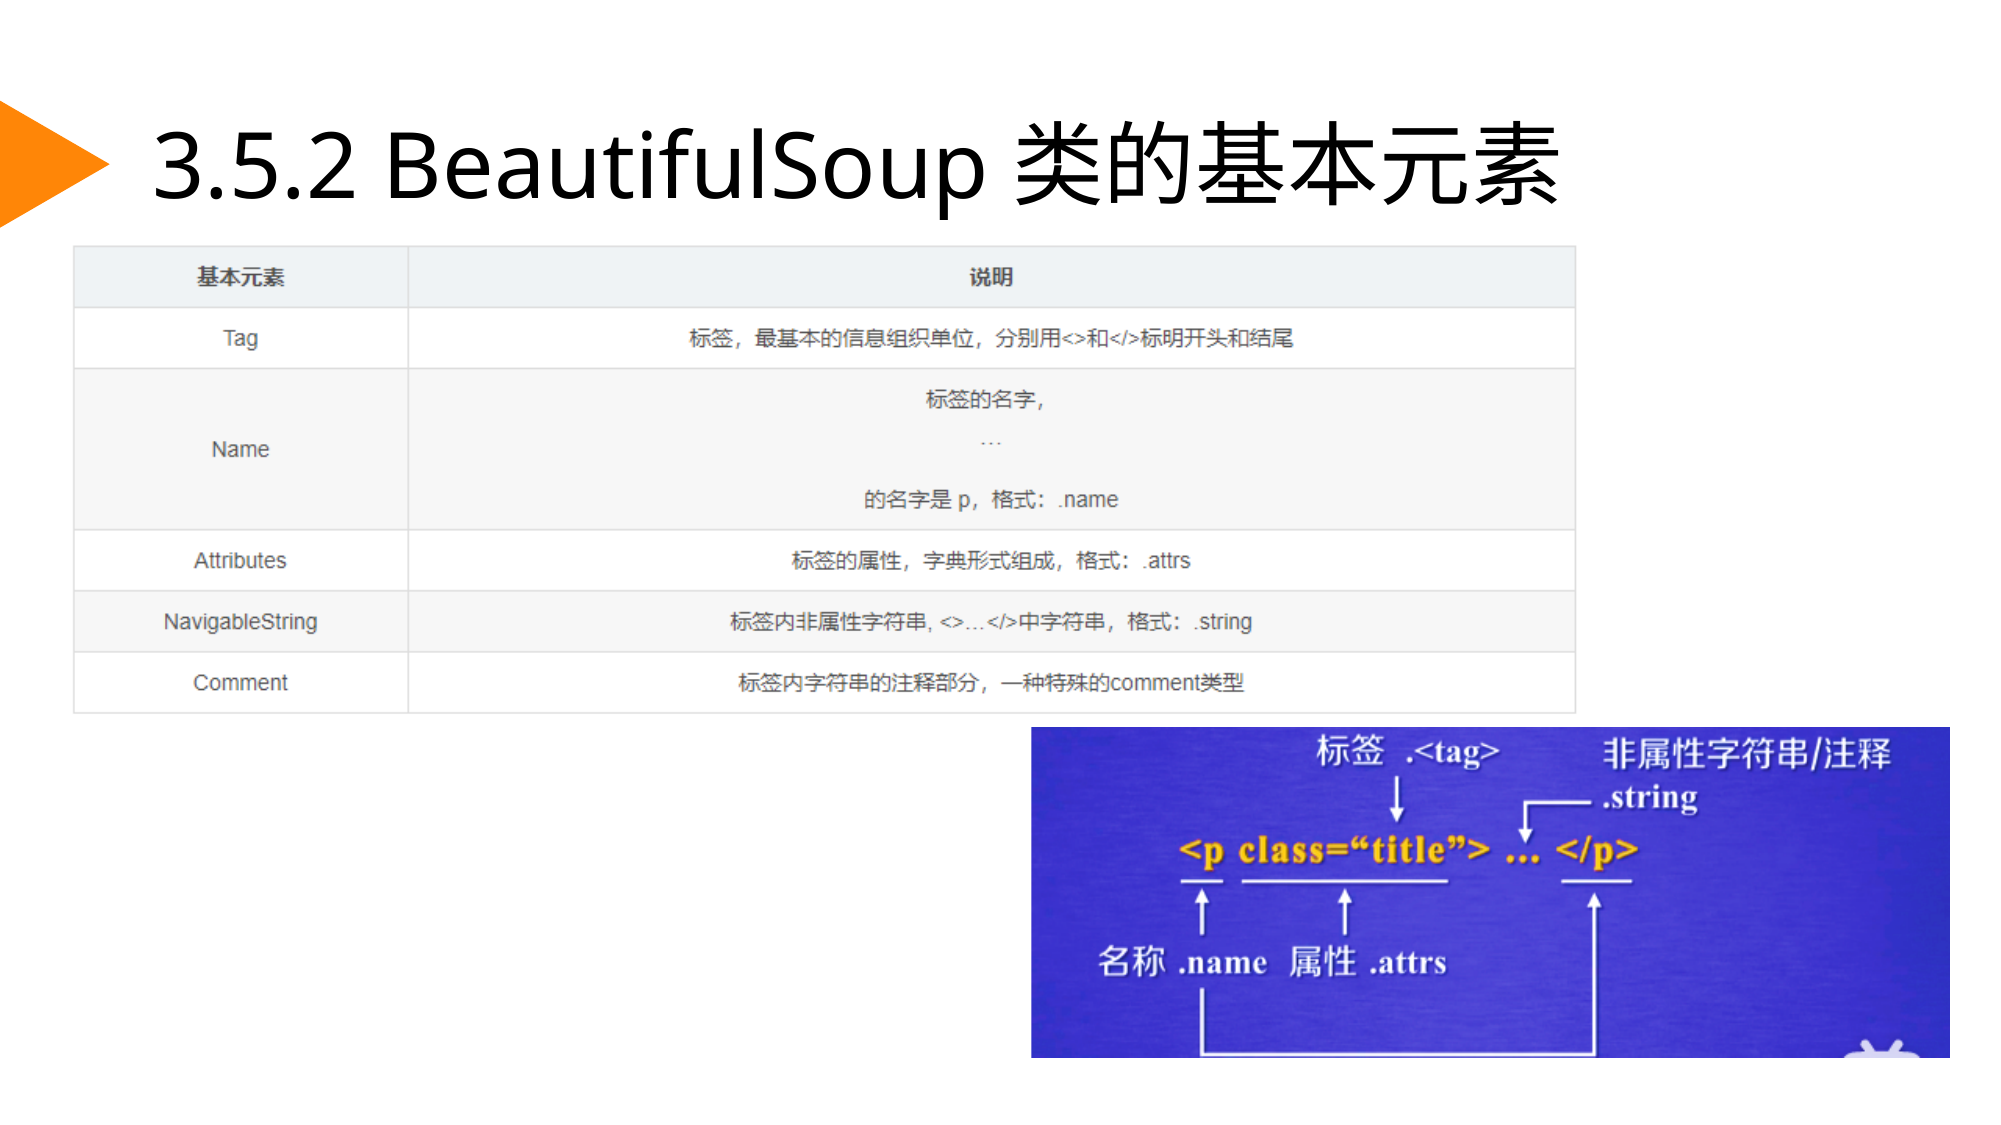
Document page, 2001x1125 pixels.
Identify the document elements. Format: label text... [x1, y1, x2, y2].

title 3.5.2 BeautifulSoup类的基本元素 [137, 59, 1863, 278]
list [1031, 727, 1950, 1058]
text_box [0, 100, 110, 228]
picture [39, 227, 1590, 725]
